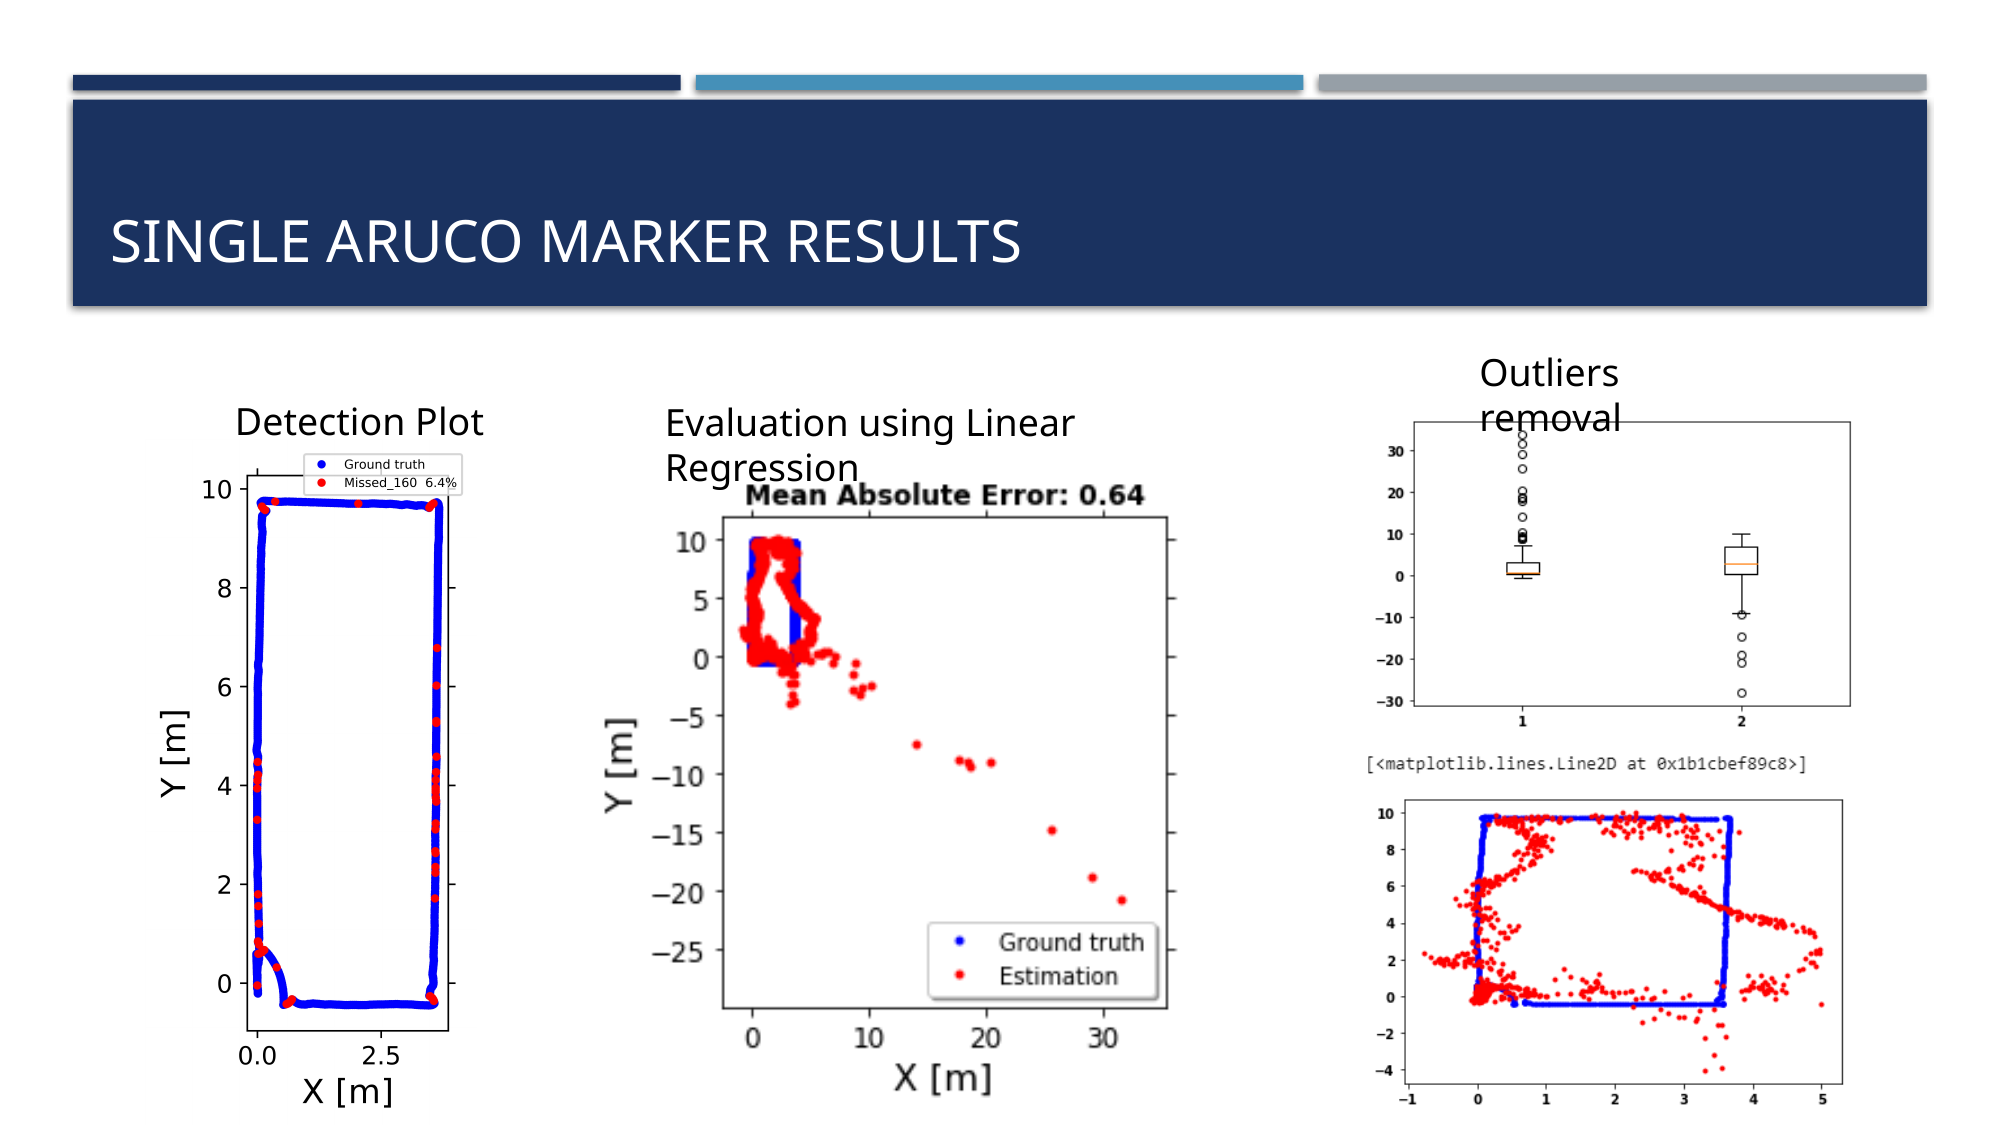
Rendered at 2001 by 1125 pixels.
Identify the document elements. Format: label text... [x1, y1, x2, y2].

text_box Detection Plot [220, 390, 663, 450]
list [591, 474, 1207, 1108]
picture [145, 438, 478, 1125]
text_box Evaluation using Linear Regression [650, 392, 1265, 497]
text_box Outliers removal [1464, 341, 1780, 412]
title Single Aruco marker results [95, 119, 1905, 282]
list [1368, 414, 1855, 1111]
